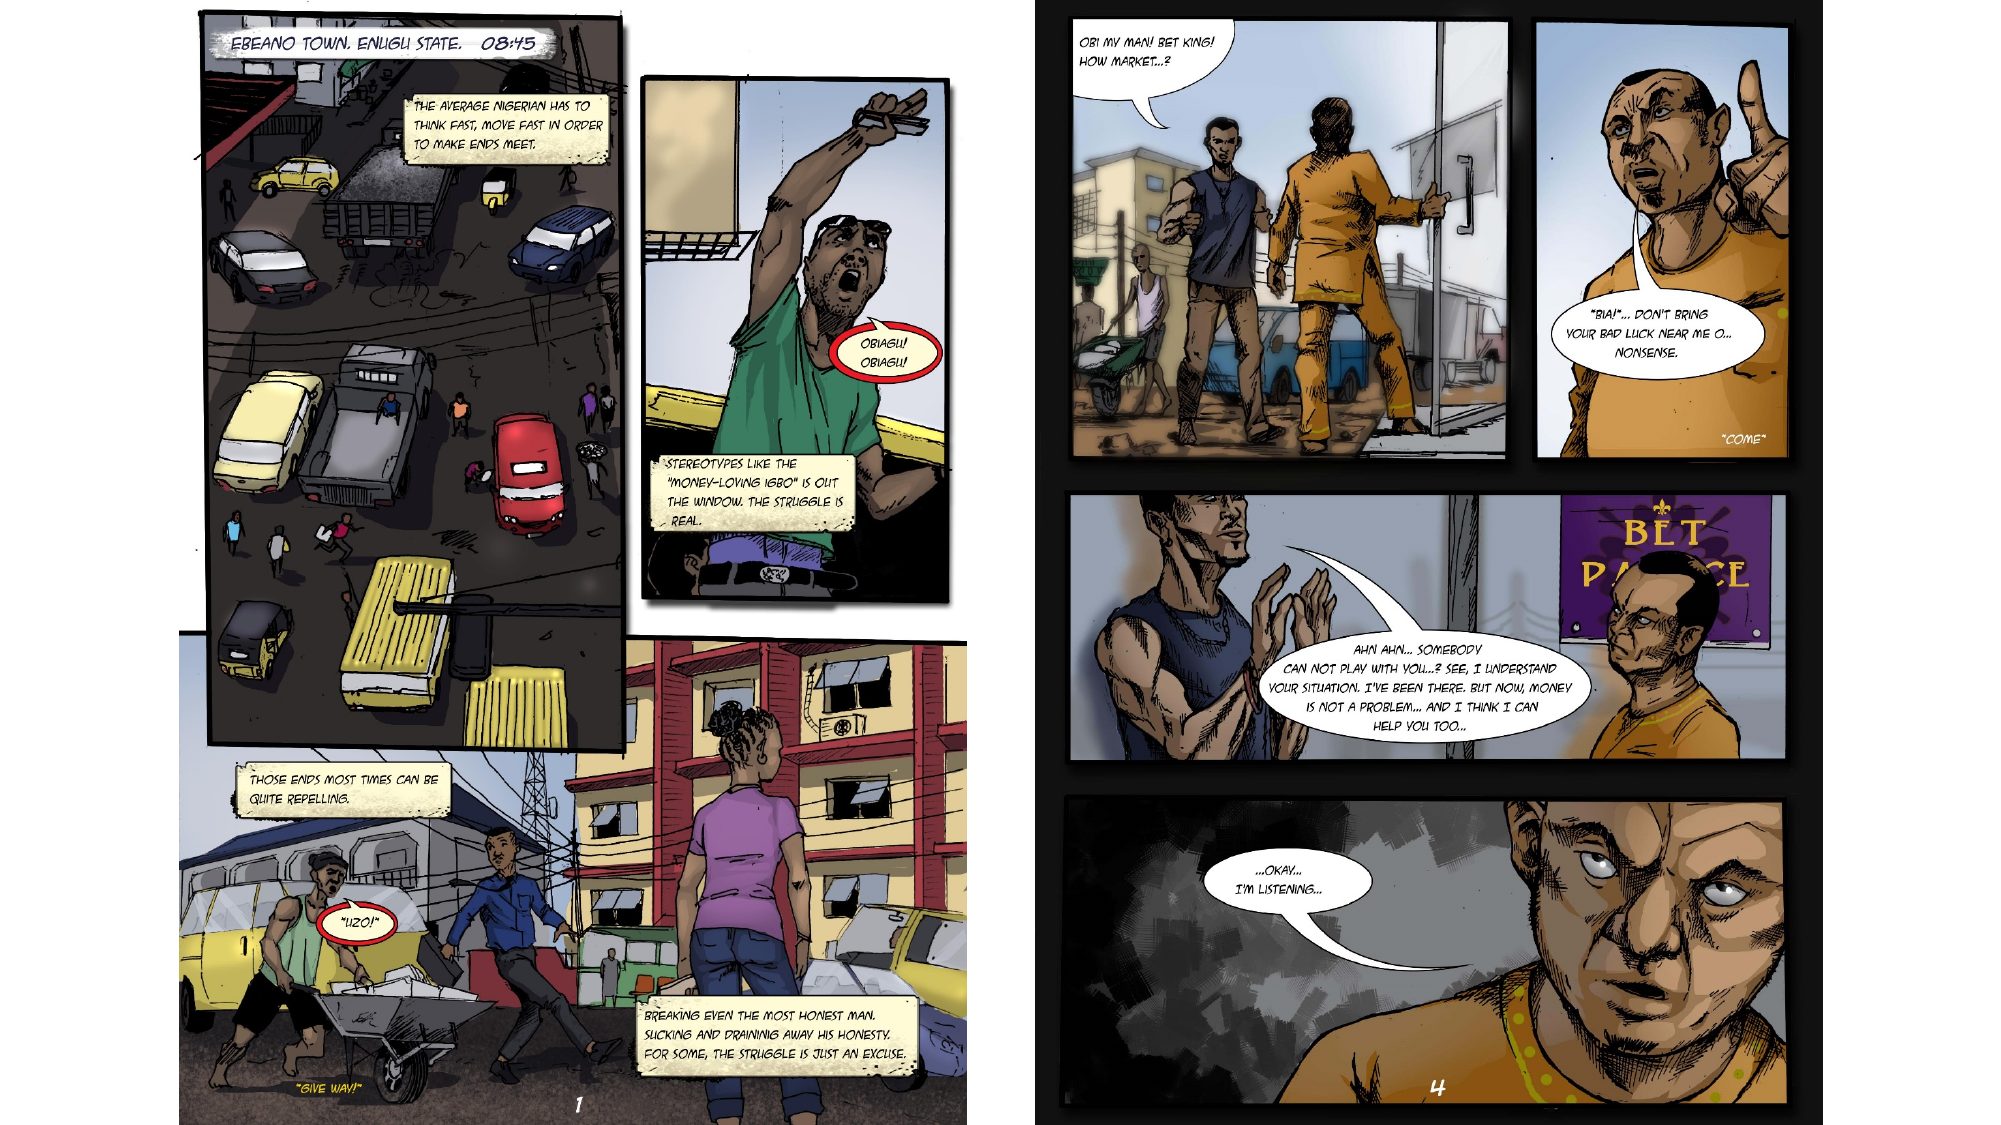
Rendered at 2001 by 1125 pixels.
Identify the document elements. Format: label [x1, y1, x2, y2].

list [179, 0, 967, 1125]
picture [1035, 0, 1824, 1125]
